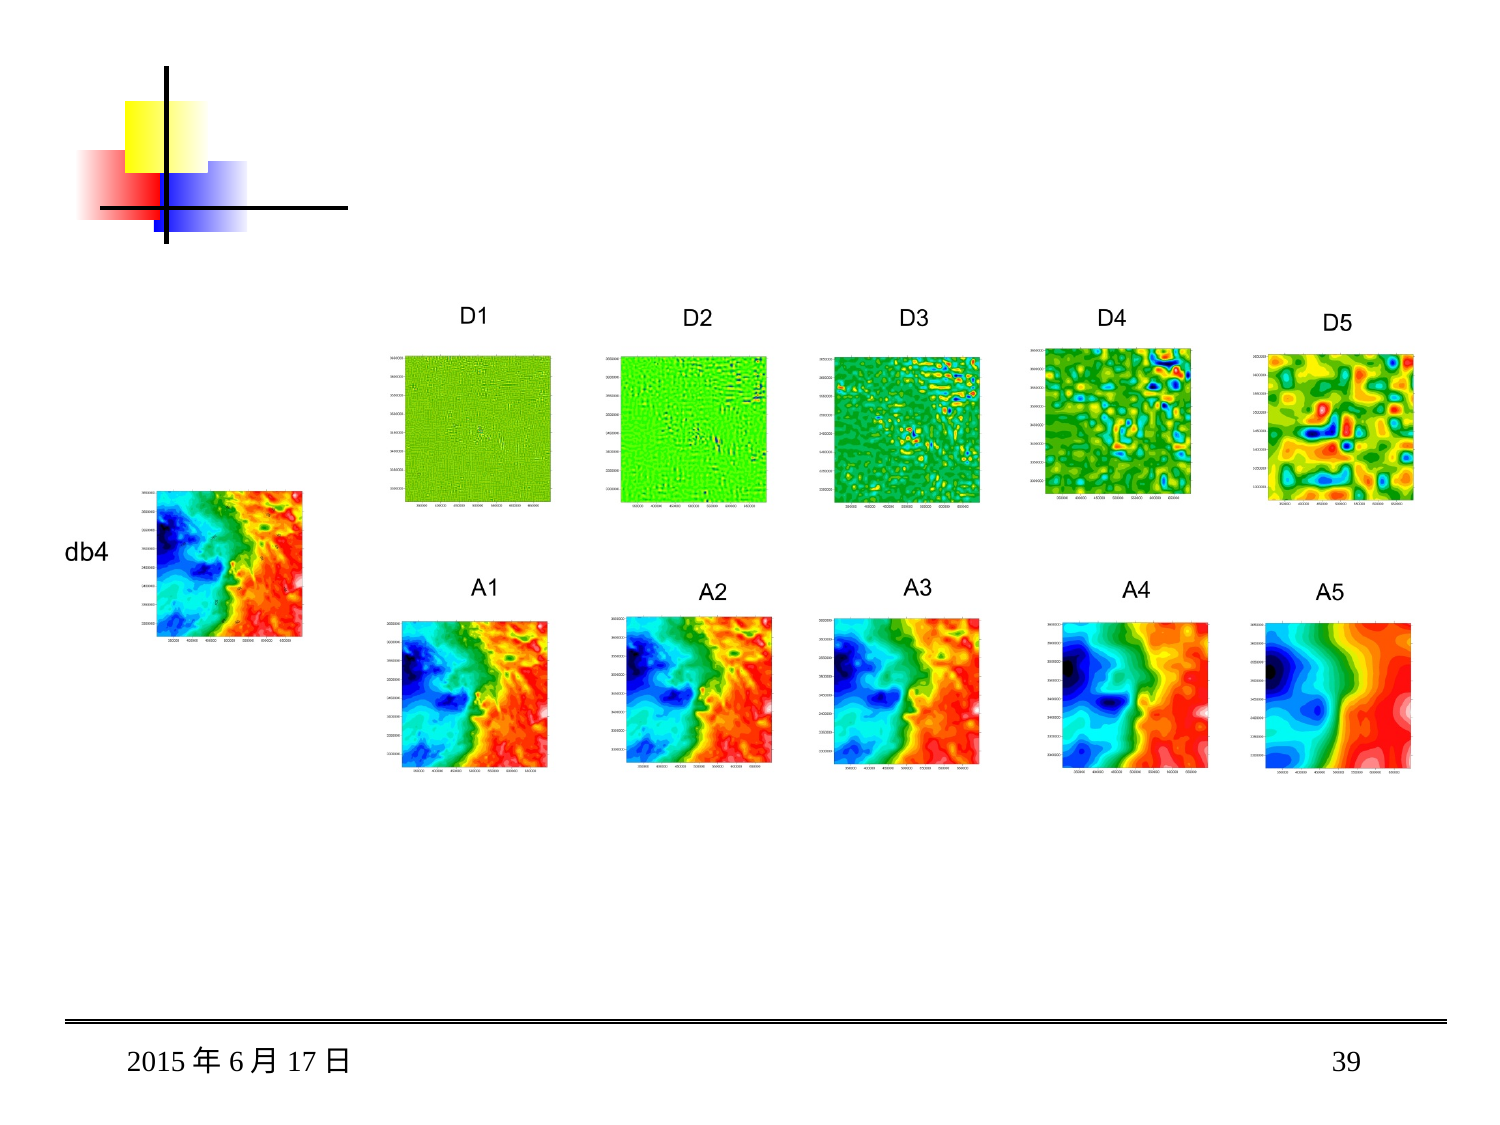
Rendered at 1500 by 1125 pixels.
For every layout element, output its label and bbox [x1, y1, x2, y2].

list [64, 302, 1416, 775]
